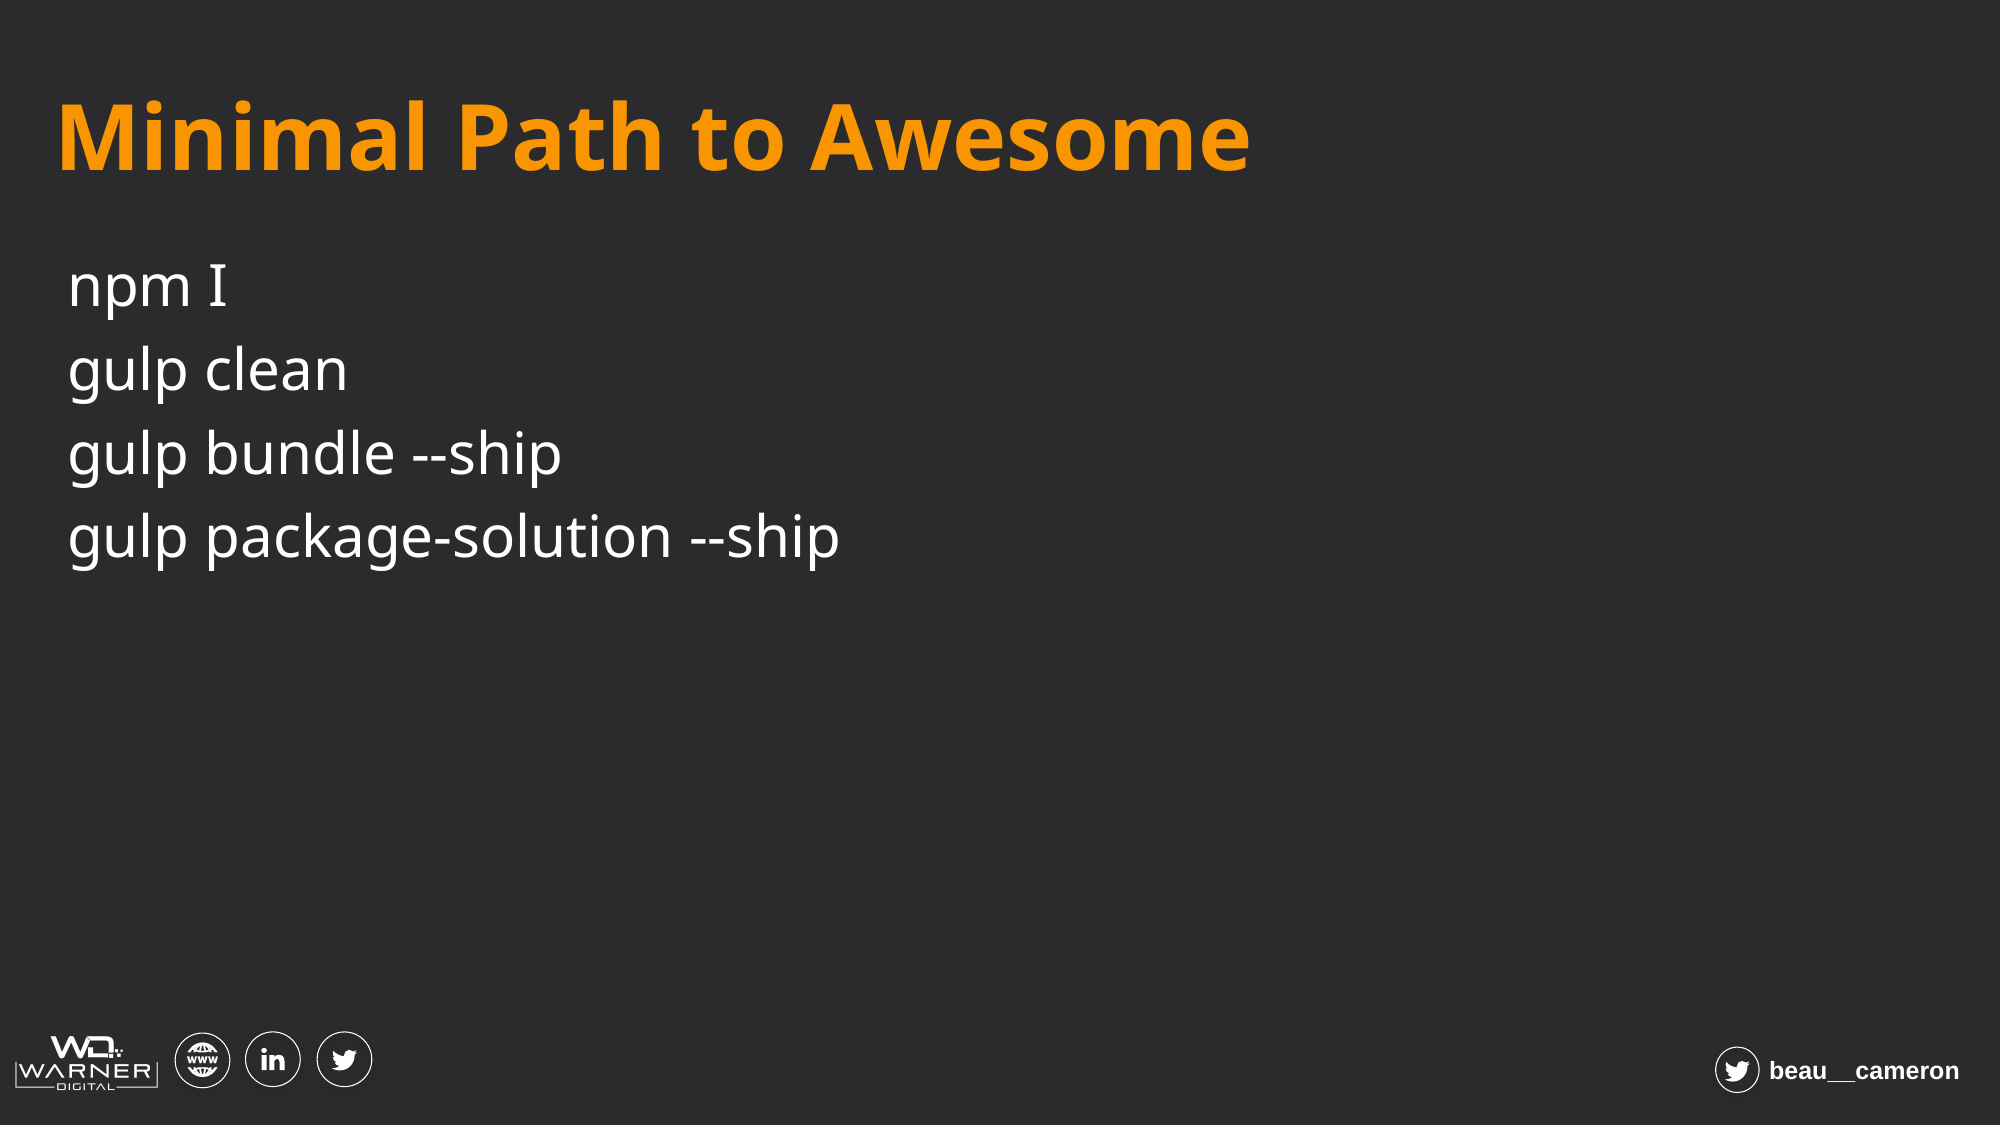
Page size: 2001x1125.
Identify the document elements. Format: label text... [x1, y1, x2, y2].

picture [7, 1036, 175, 1094]
text_box npm I gulp clean gulp bundle --ship gulp package-solution --ship [52, 249, 1905, 1033]
text_box Minimal Path to Awesome [39, 31, 1846, 250]
picture [187, 1042, 218, 1078]
